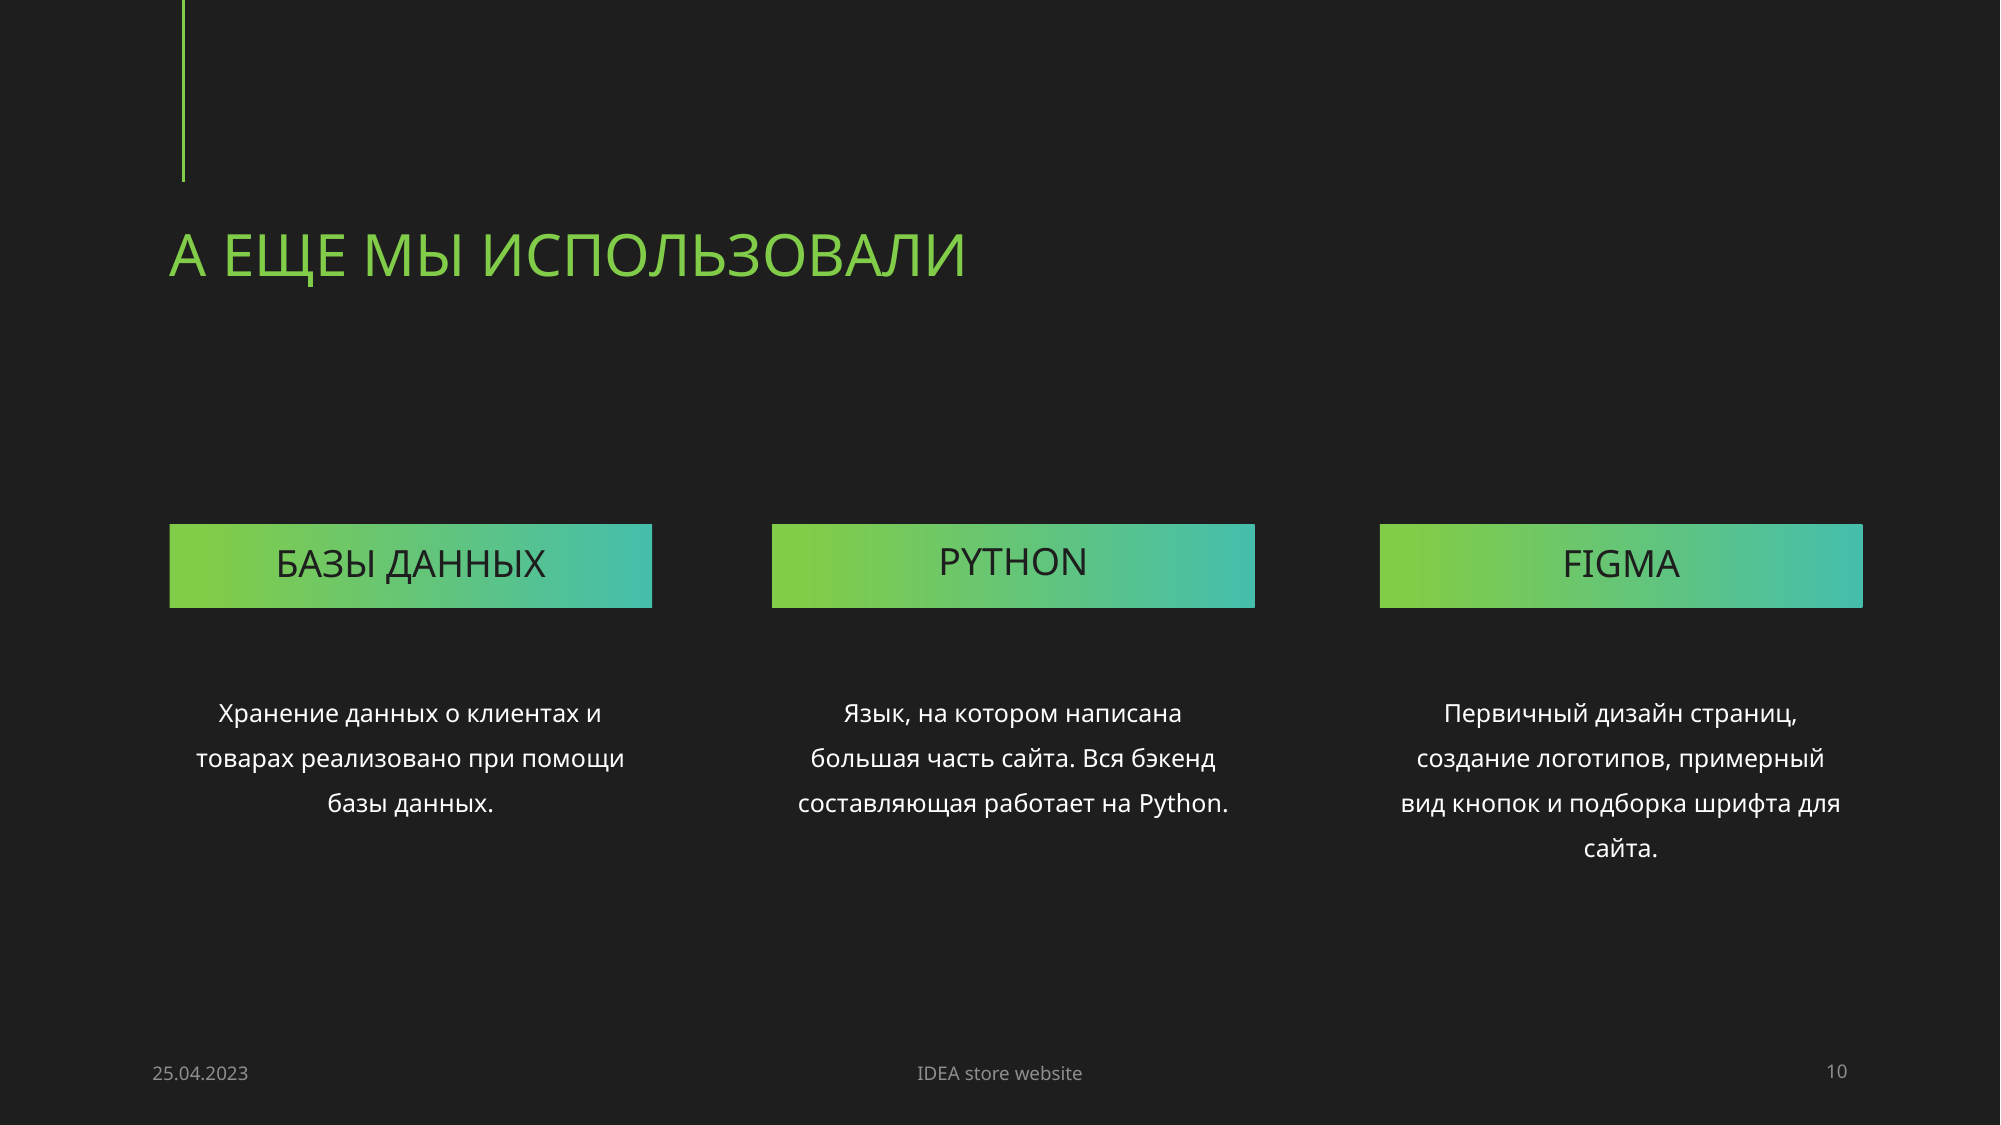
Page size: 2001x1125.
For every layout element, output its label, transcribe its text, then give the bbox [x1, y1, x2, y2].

slide_number 10 [1412, 1042, 1863, 1103]
list Хранение данных о клиентах и товарах реализовано при помощи базы данных. [169, 675, 653, 863]
list Базы данных [169, 535, 653, 595]
list Первичный дизайн страниц, создание логотипов, примерный вид кнопок и подборка шрифта для сайта. [1379, 675, 1863, 959]
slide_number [137, 1042, 588, 1103]
list Язык, на котором написана большая часть сайта. Вся бэкенд составляющая работает на Python. [772, 675, 1255, 863]
title А еще мы использовали [169, 182, 1895, 334]
list Figma [1379, 535, 1863, 595]
list Python [772, 535, 1255, 595]
footer IDEA store website [662, 1042, 1338, 1103]
